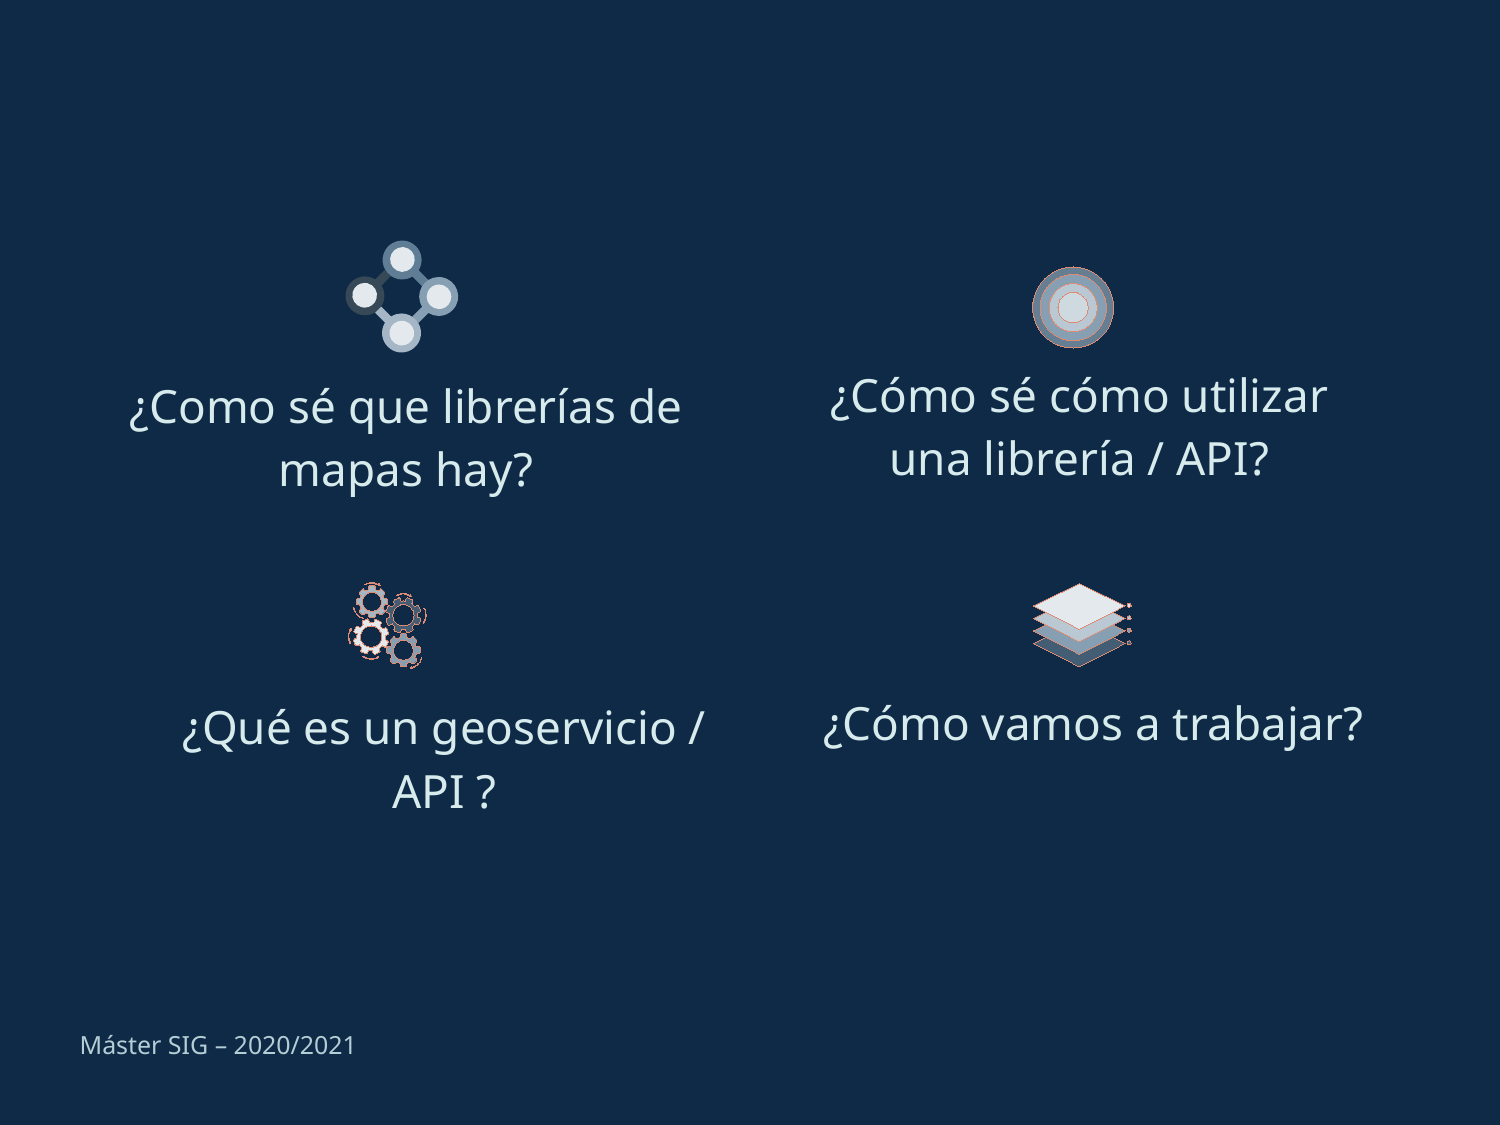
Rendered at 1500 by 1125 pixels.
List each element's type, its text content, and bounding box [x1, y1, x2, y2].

text_box [316, 487, 496, 675]
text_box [1033, 583, 1133, 667]
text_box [1032, 266, 1114, 349]
text_box ¿Cómo vamos a trabajar? [798, 671, 1388, 746]
text_box Máster SIG – 2020/2021 [64, 1022, 378, 1067]
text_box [343, 240, 465, 353]
text_box ¿Como sé que librerías de mapas hay? [111, 354, 701, 430]
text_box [348, 582, 427, 669]
text_box ¿Qué es un geoservicio / API ? [111, 675, 777, 751]
text_box ¿Cómo sé cómo utilizar una librería / API? [784, 343, 1375, 419]
